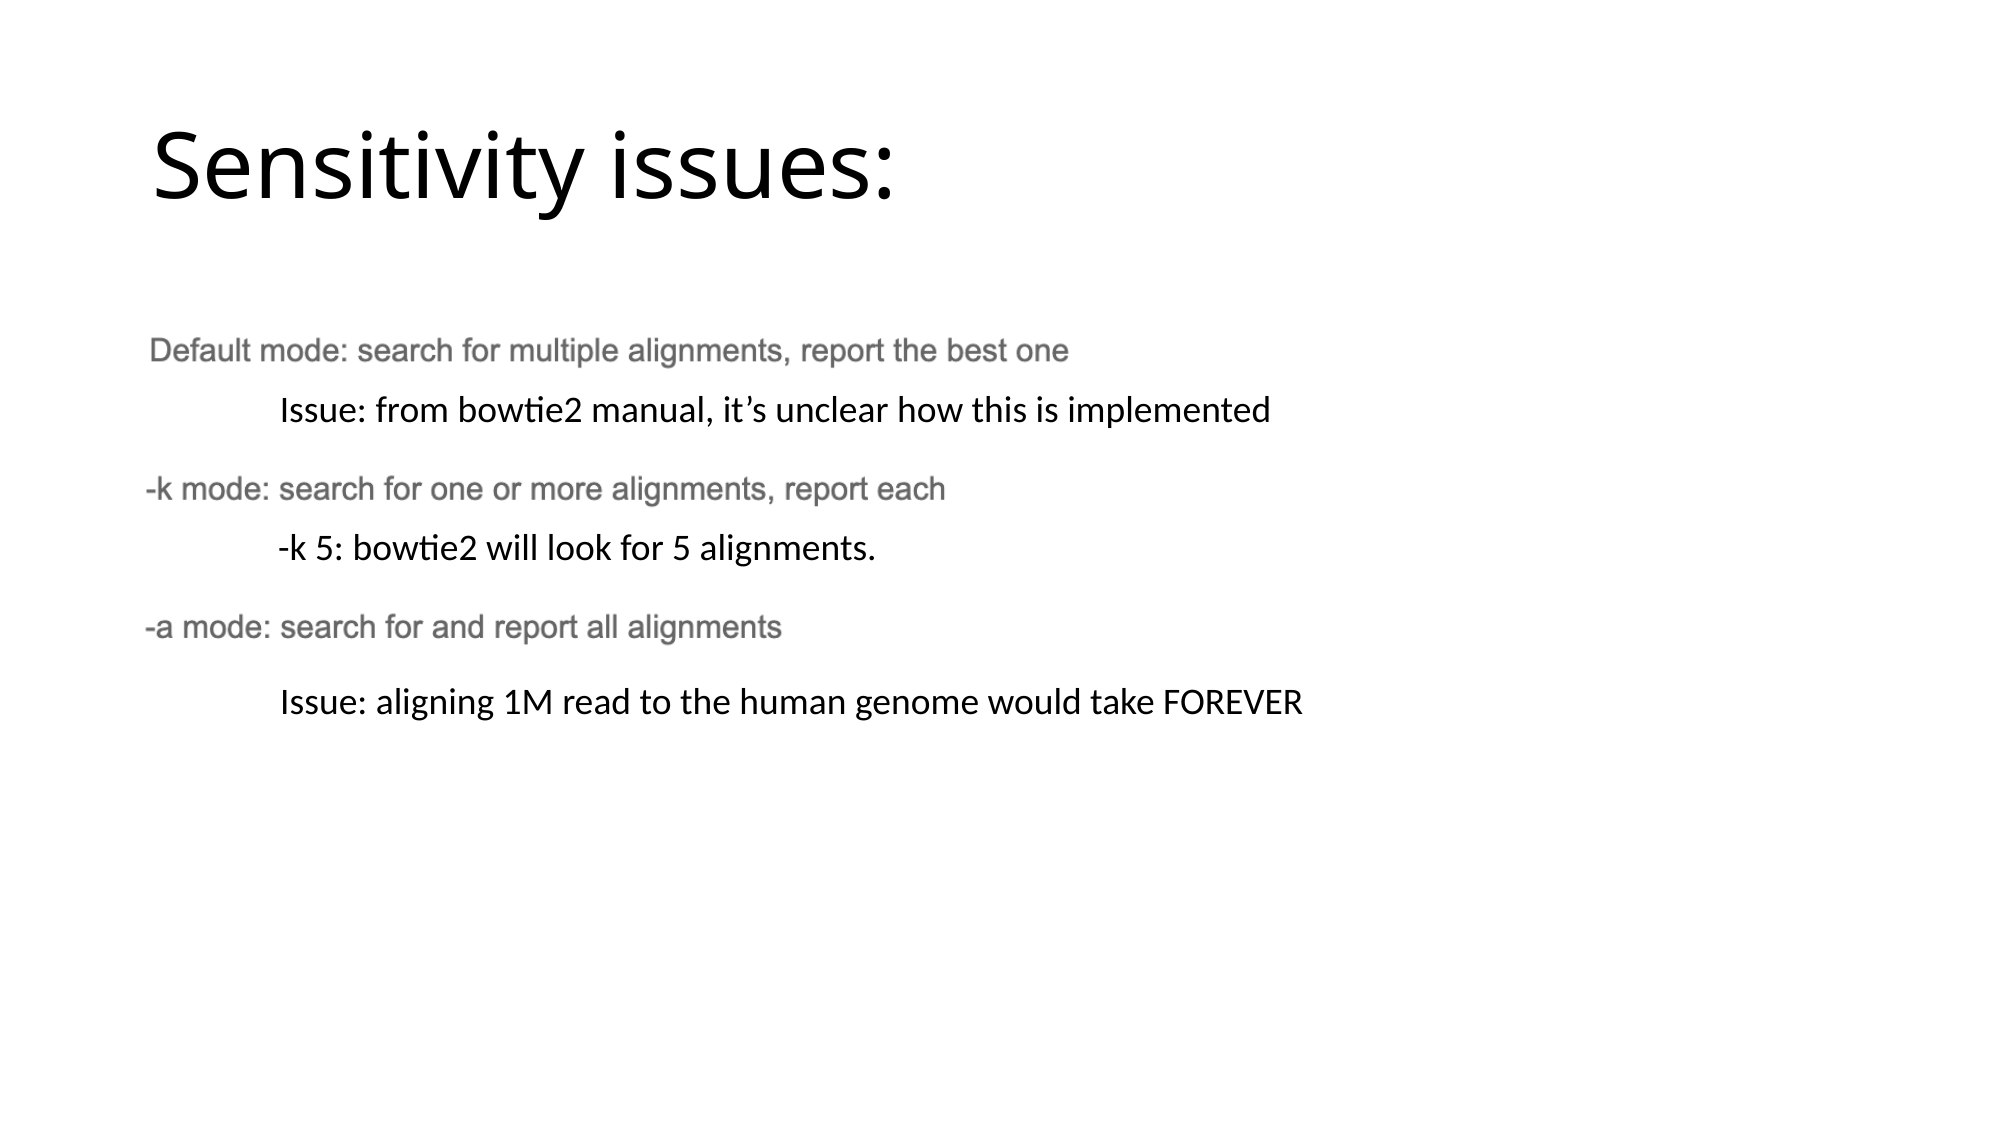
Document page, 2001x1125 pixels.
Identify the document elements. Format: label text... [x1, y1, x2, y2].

text_box Issue: aligning 1M read to the human genome would take FOREVER [265, 669, 1320, 730]
text_box -k 5: bowtie2 will look for 5 alignments. [263, 521, 901, 576]
text_box Issue: from bowtie2 manual, it’s unclear how this is implemented [265, 378, 1288, 438]
picture [120, 449, 967, 521]
picture [137, 604, 798, 655]
picture [137, 313, 1100, 395]
title Sensitivity issues: [137, 59, 1863, 278]
